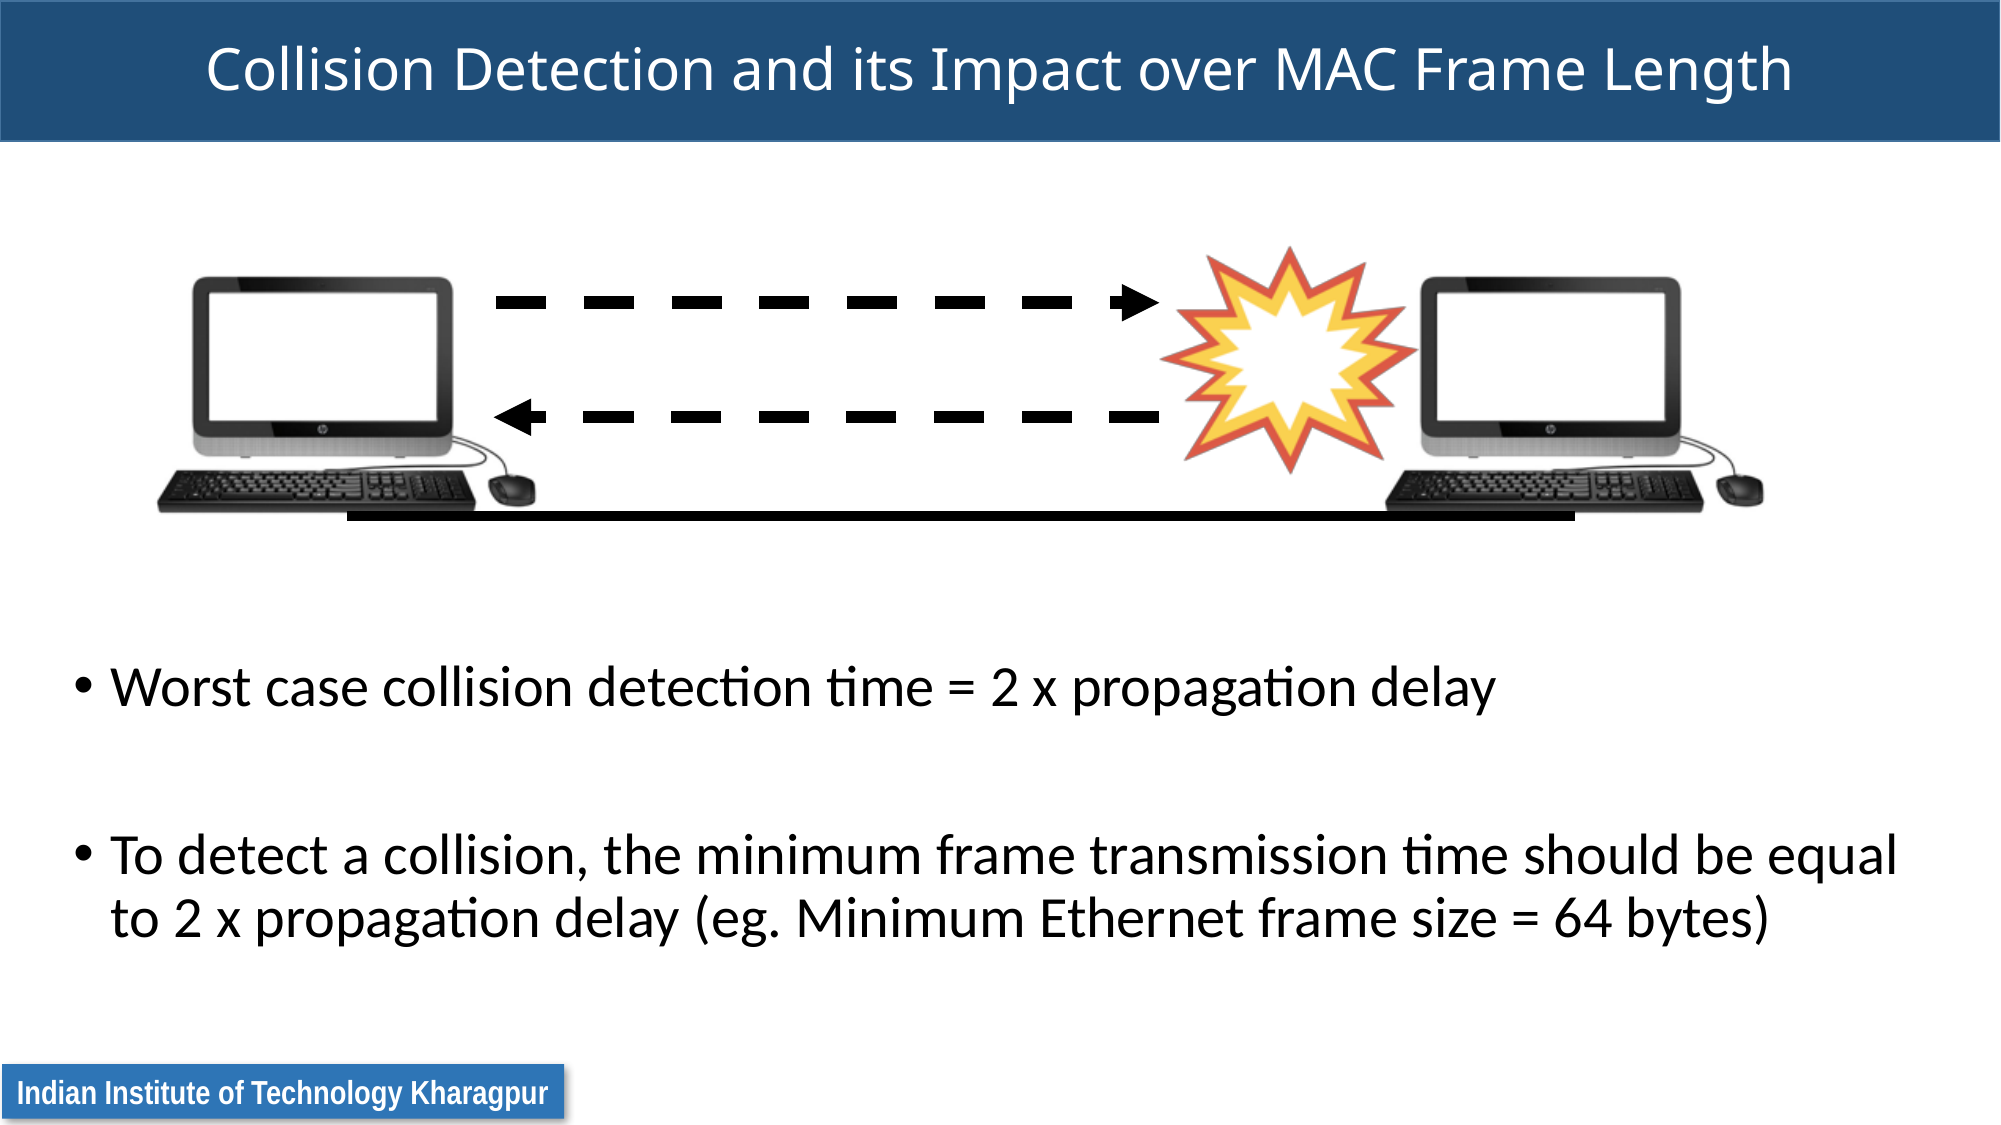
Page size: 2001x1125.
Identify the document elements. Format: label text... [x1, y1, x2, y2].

list Worst case collision detection time = 2 x propagation delay To detect a collision, the minimum frame transmission time should be equal to 2 x propagation delay (eg. Minimum Ethernet frame size = 64 bytes) [58, 649, 1954, 1065]
picture [1159, 231, 1768, 516]
picture [153, 273, 540, 516]
title Collision Detection and its Impact over MAC Frame Length [0, 1, 2000, 141]
